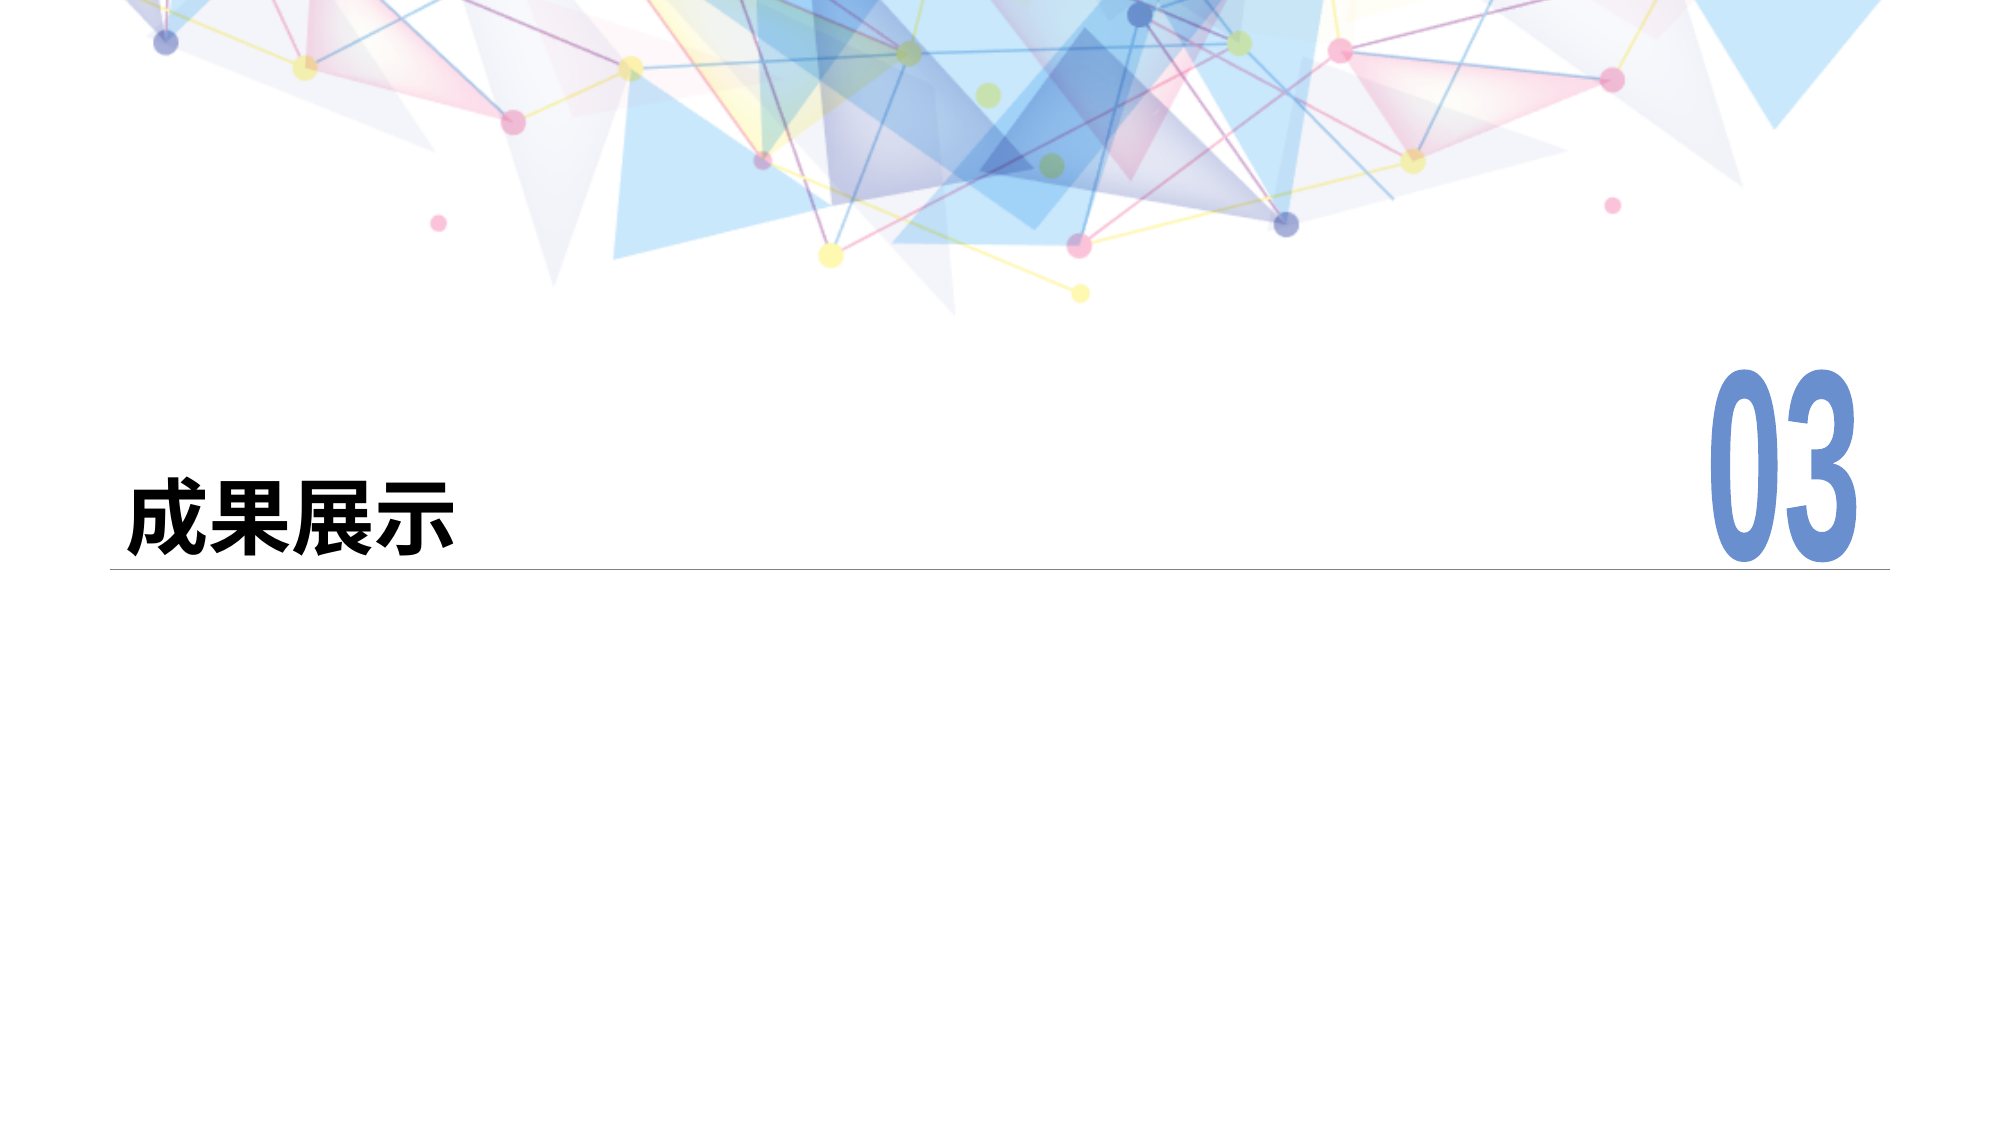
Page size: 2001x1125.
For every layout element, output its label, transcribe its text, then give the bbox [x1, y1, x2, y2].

title 成果展示 [109, 480, 1890, 563]
picture [7, 0, 1890, 442]
